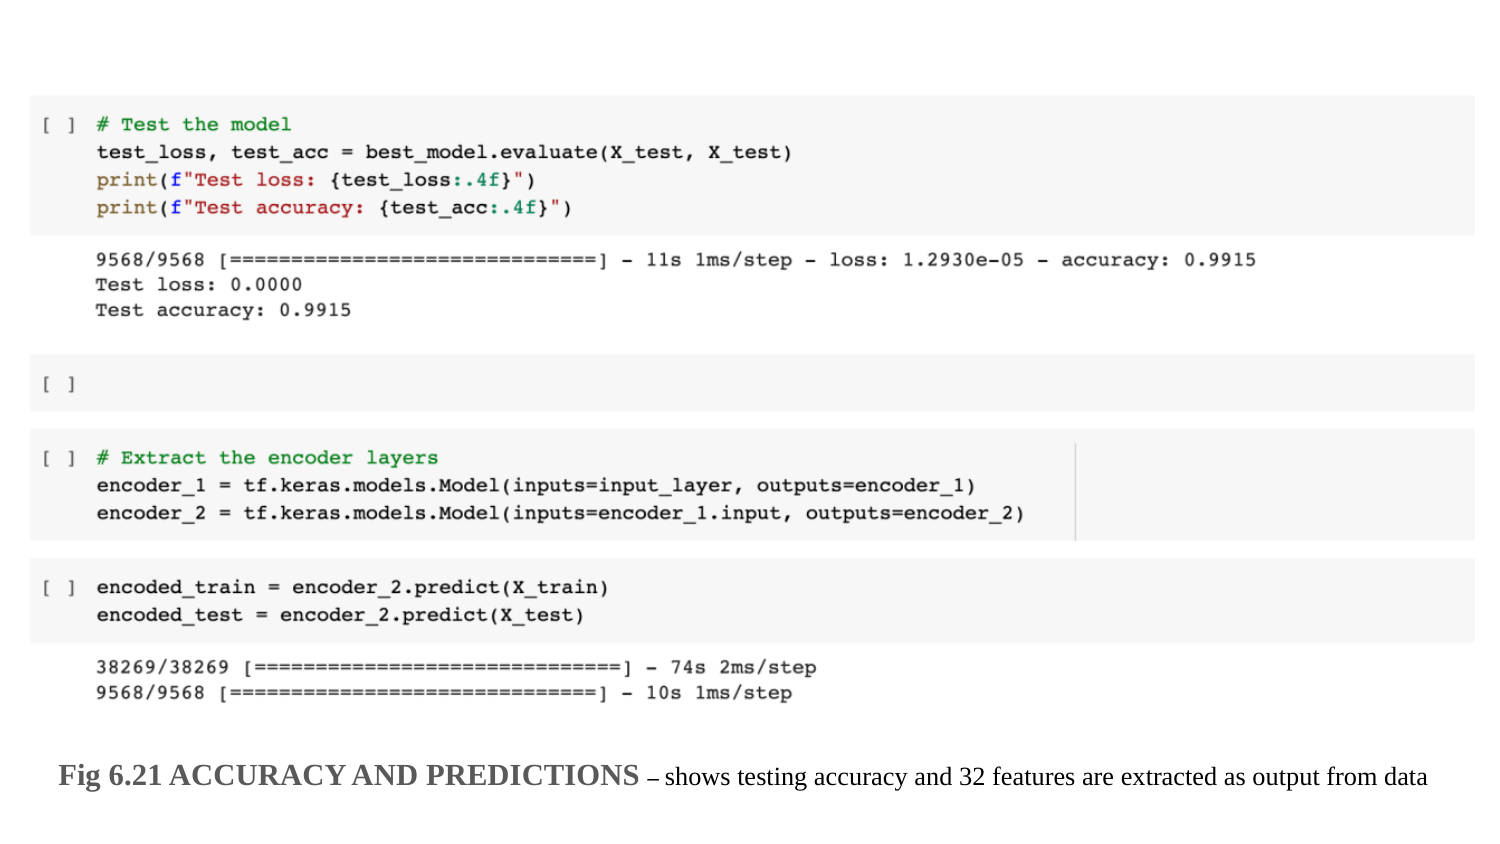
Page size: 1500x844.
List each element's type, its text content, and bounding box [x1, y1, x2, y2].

list Fig 6.21 ACCURACY AND PREDICTIONS – shows testing accuracy and 32 features are extracted as output from data [34, 728, 1452, 828]
picture [24, 81, 1476, 714]
